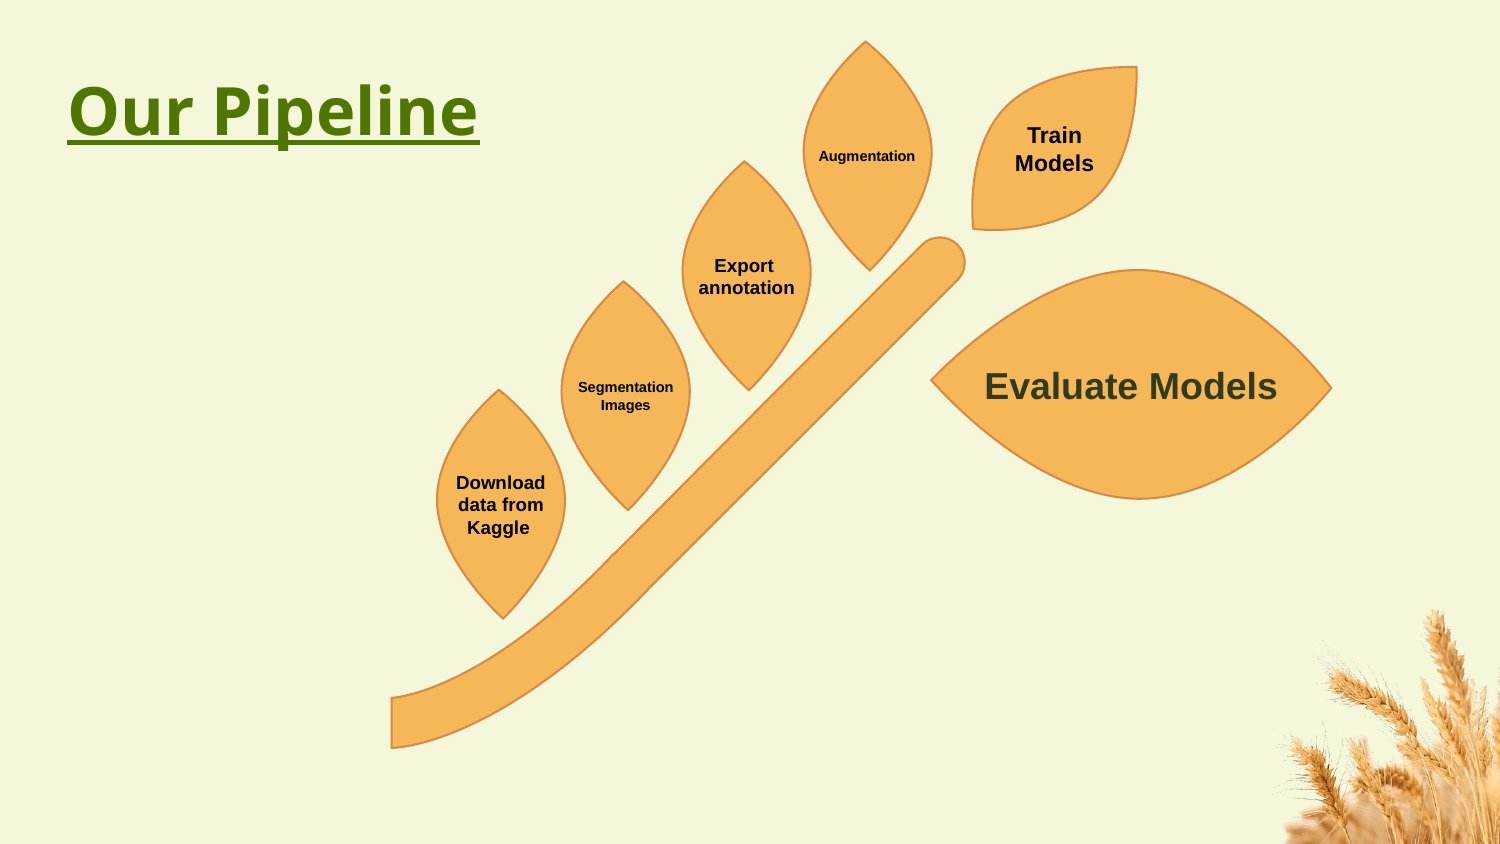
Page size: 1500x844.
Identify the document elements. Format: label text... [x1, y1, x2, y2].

text_box Download data from Kaggle [437, 389, 565, 619]
text_box Segmentation Images [561, 281, 690, 511]
picture [1251, 596, 1500, 844]
text_box Evaluate Models [931, 270, 1332, 499]
text_box Our Pipeline [52, 61, 495, 156]
text_box [391, 237, 965, 748]
text_box Augmentation [803, 41, 932, 271]
text_box Export annotation [682, 161, 811, 391]
text_box Train Models [972, 66, 1137, 230]
